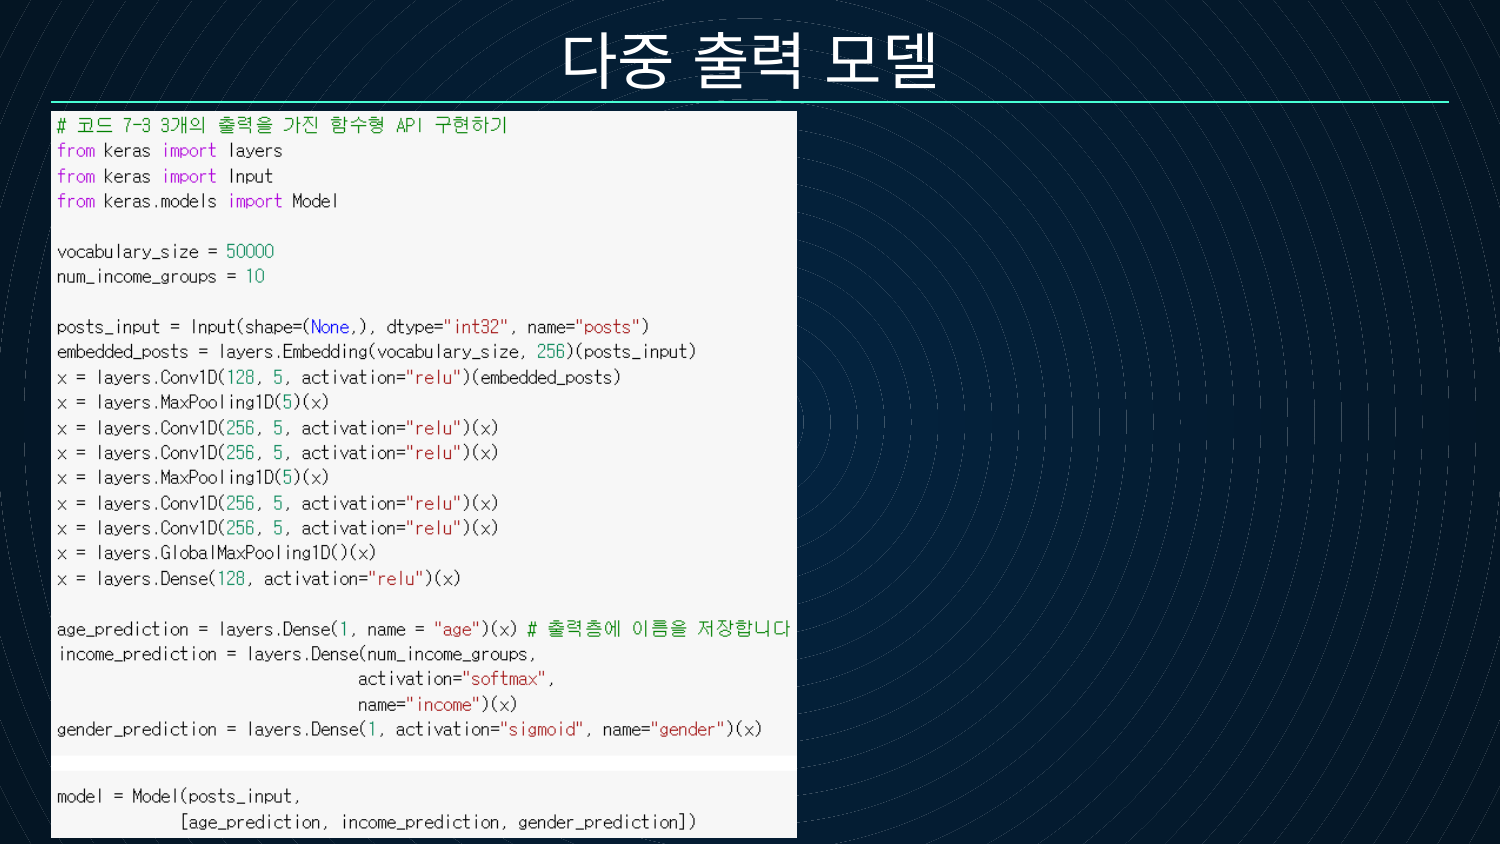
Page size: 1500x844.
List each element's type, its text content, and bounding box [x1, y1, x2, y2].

picture [50, 111, 797, 839]
title 다중 출력 모델 [51, 12, 1449, 101]
